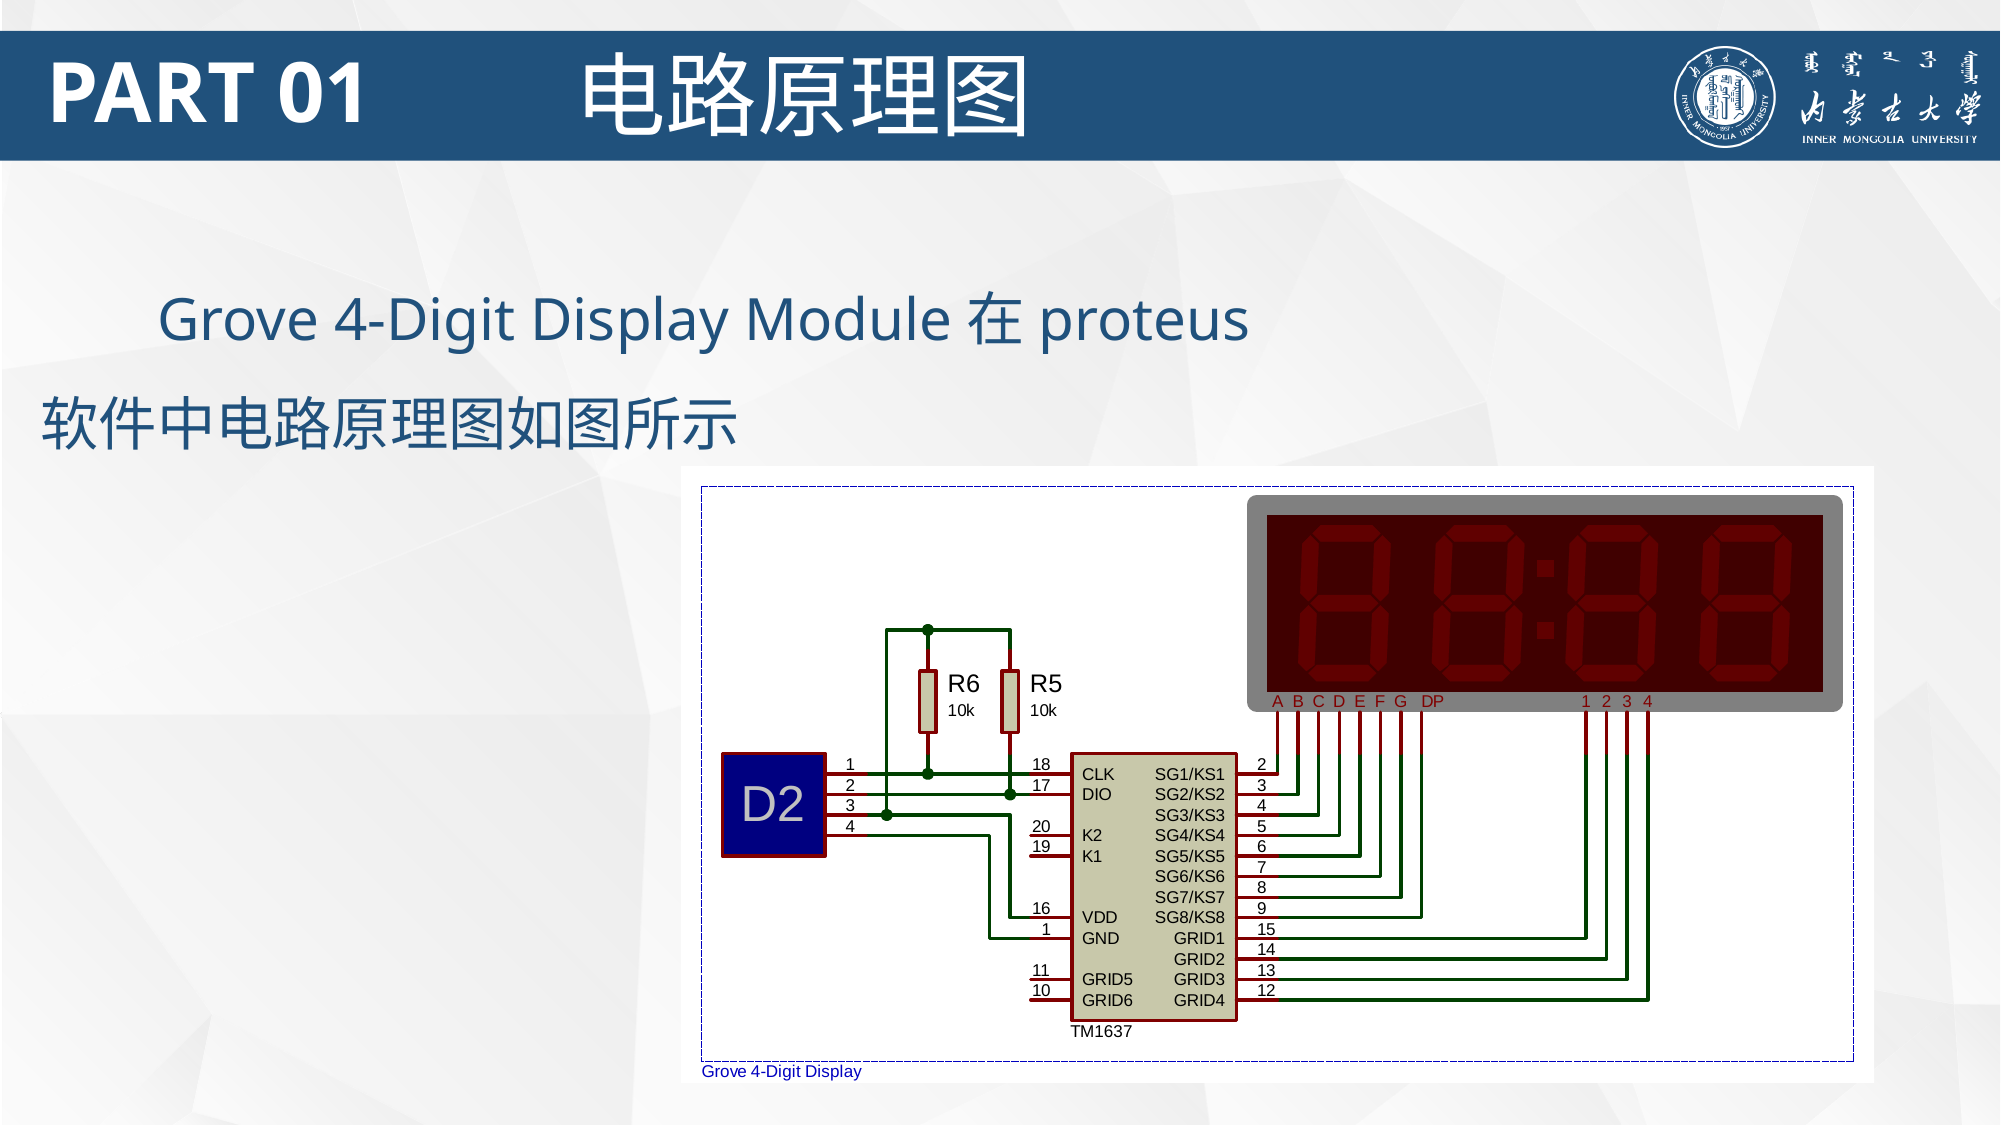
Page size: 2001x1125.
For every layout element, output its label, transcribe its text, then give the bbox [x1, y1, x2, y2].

picture [1673, 46, 1986, 150]
text_box Grove 4-Digit Display Module在proteus软件中电路原理图如图所示 [25, 240, 1331, 465]
picture [0, 0, 2001, 1125]
list 电路原理图 [559, 42, 1212, 158]
list PART 01 [32, 42, 481, 148]
